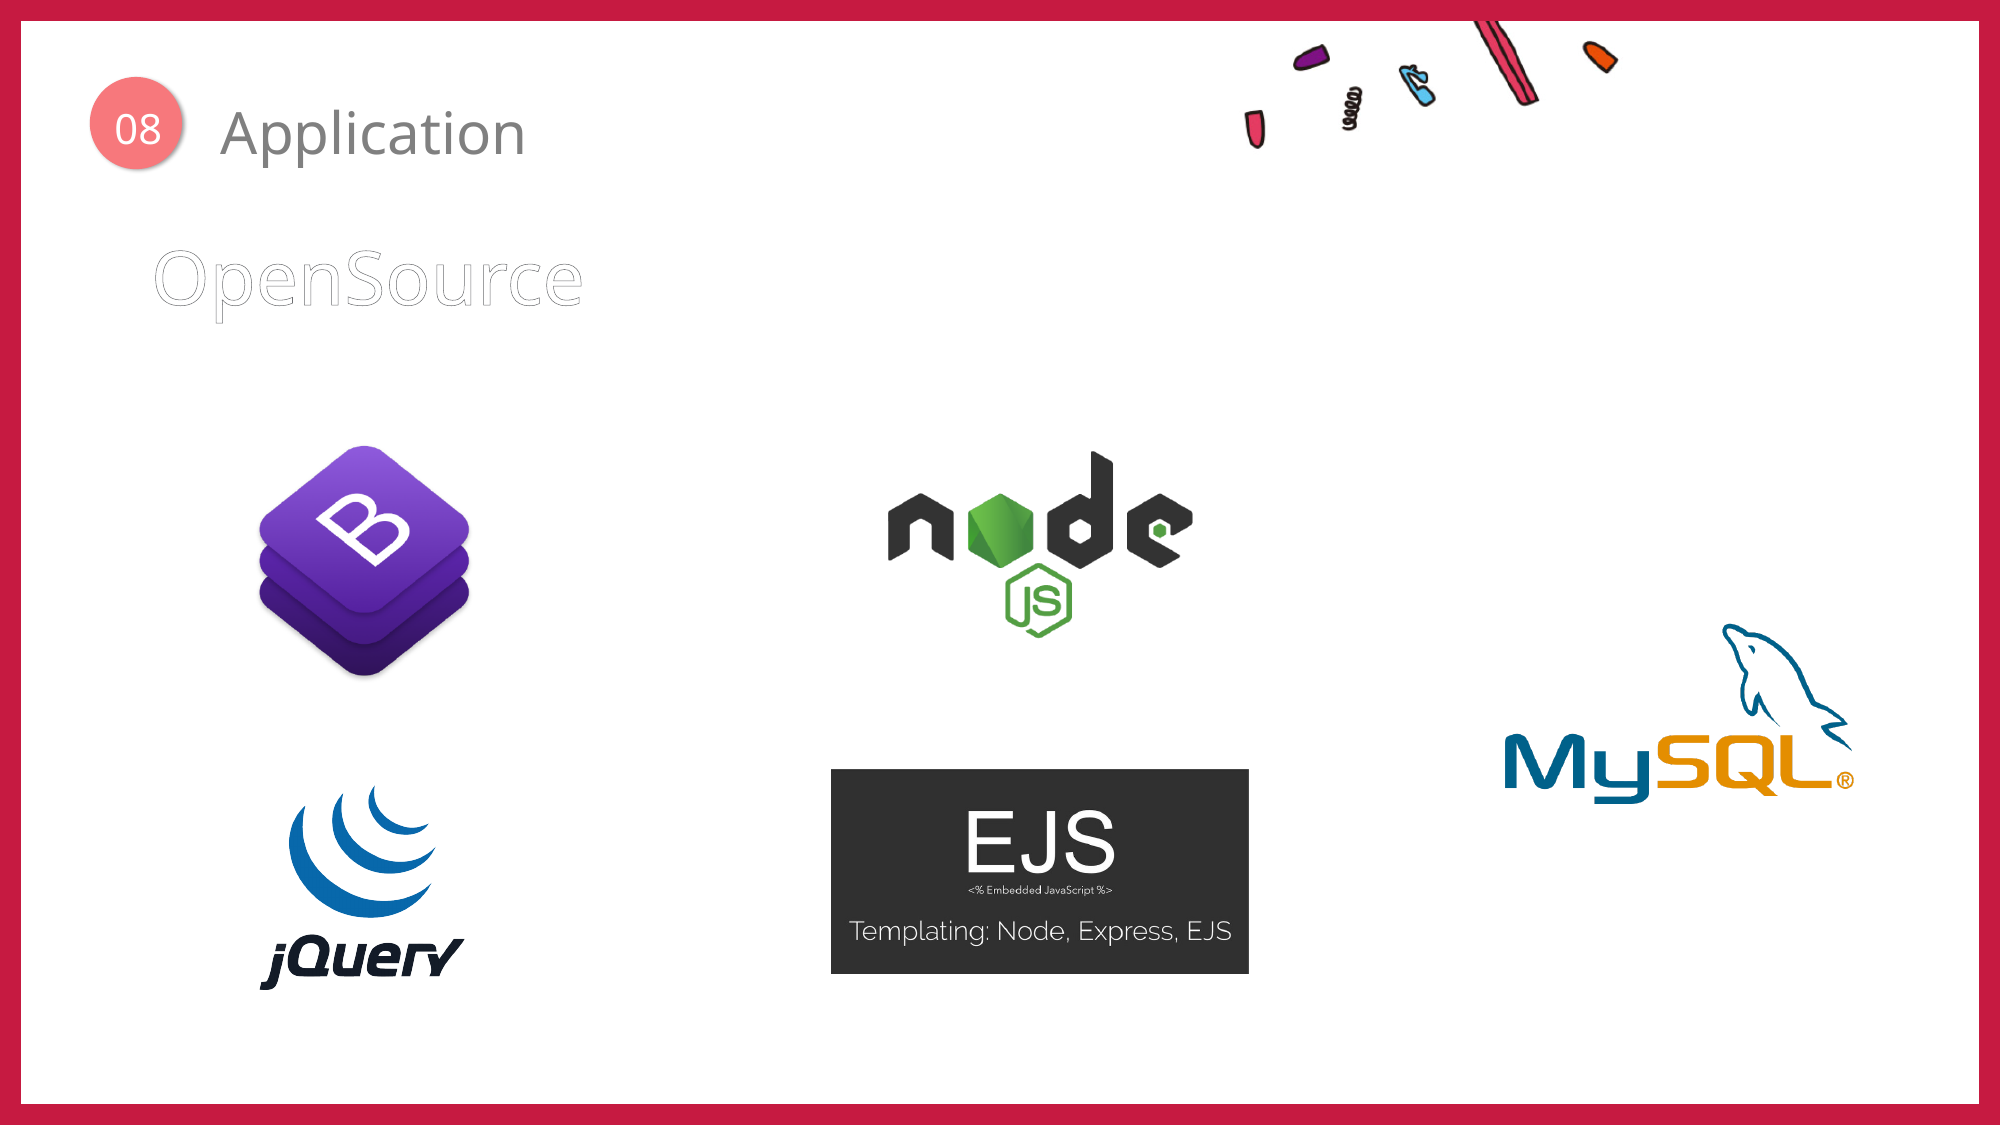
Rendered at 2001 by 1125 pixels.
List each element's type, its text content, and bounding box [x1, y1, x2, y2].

picture [1504, 623, 1854, 804]
text_box [9, 9, 1991, 1116]
picture [1361, 0, 1504, 310]
text_box OpenSource [136, 222, 601, 328]
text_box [89, 76, 704, 174]
picture [241, 439, 487, 684]
picture [831, 769, 1249, 974]
picture [871, 375, 1210, 714]
picture [255, 785, 469, 990]
